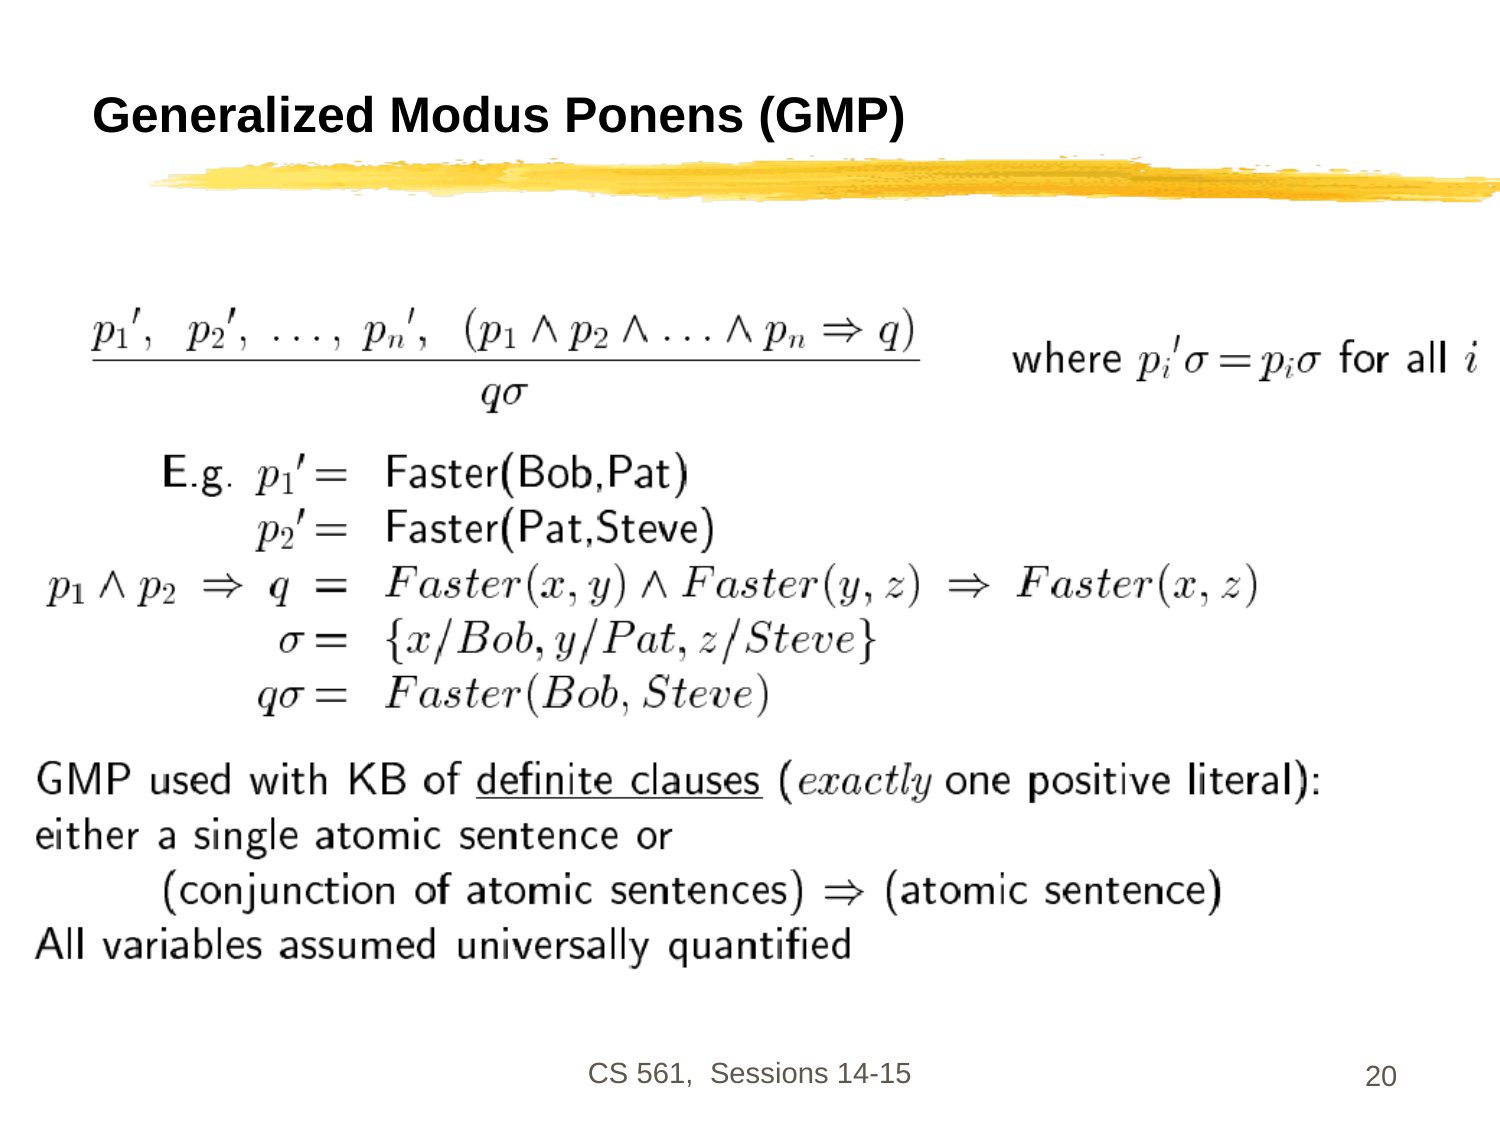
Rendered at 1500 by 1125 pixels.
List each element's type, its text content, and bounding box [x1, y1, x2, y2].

footer CS 561, Sessions 14-15 [512, 1021, 988, 1098]
picture [150, 149, 1500, 213]
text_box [12, 289, 1500, 988]
slide_number 20 [1099, 1024, 1413, 1101]
title Generalized Modus Ponens (GMP) [76, 37, 1415, 151]
